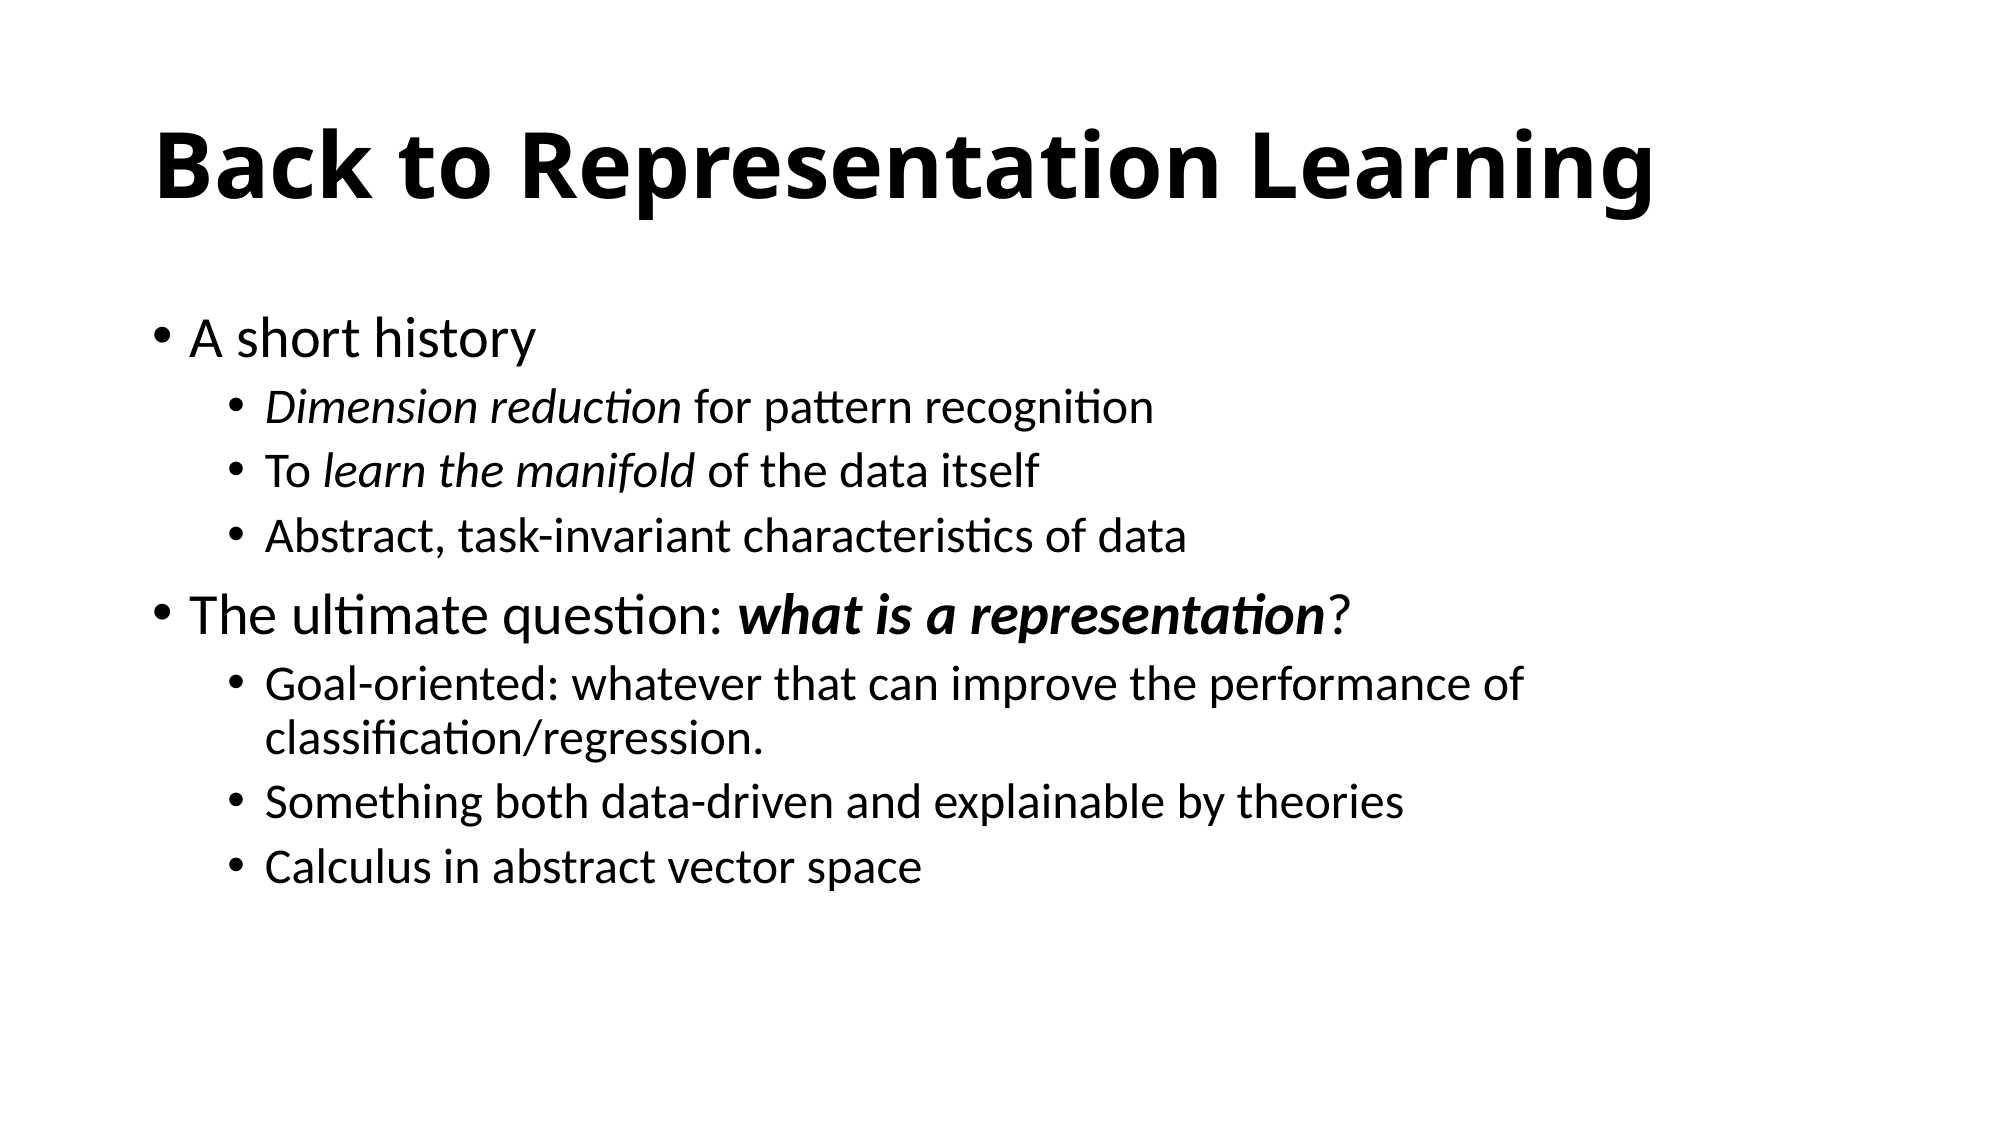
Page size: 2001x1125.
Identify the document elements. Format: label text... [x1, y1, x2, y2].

list A short history Dimension reduction for pattern recognition To learn the manifold of the data itself Abstract, task-invariant characteristics of data The ultimate question: what is a representation? Goal-oriented: whatever that can improve the performance of classification/regression. Something both data-driven and explainable by theories Calculus in abstract vector space [137, 299, 1863, 1014]
title Back to Representation Learning [137, 59, 1863, 278]
